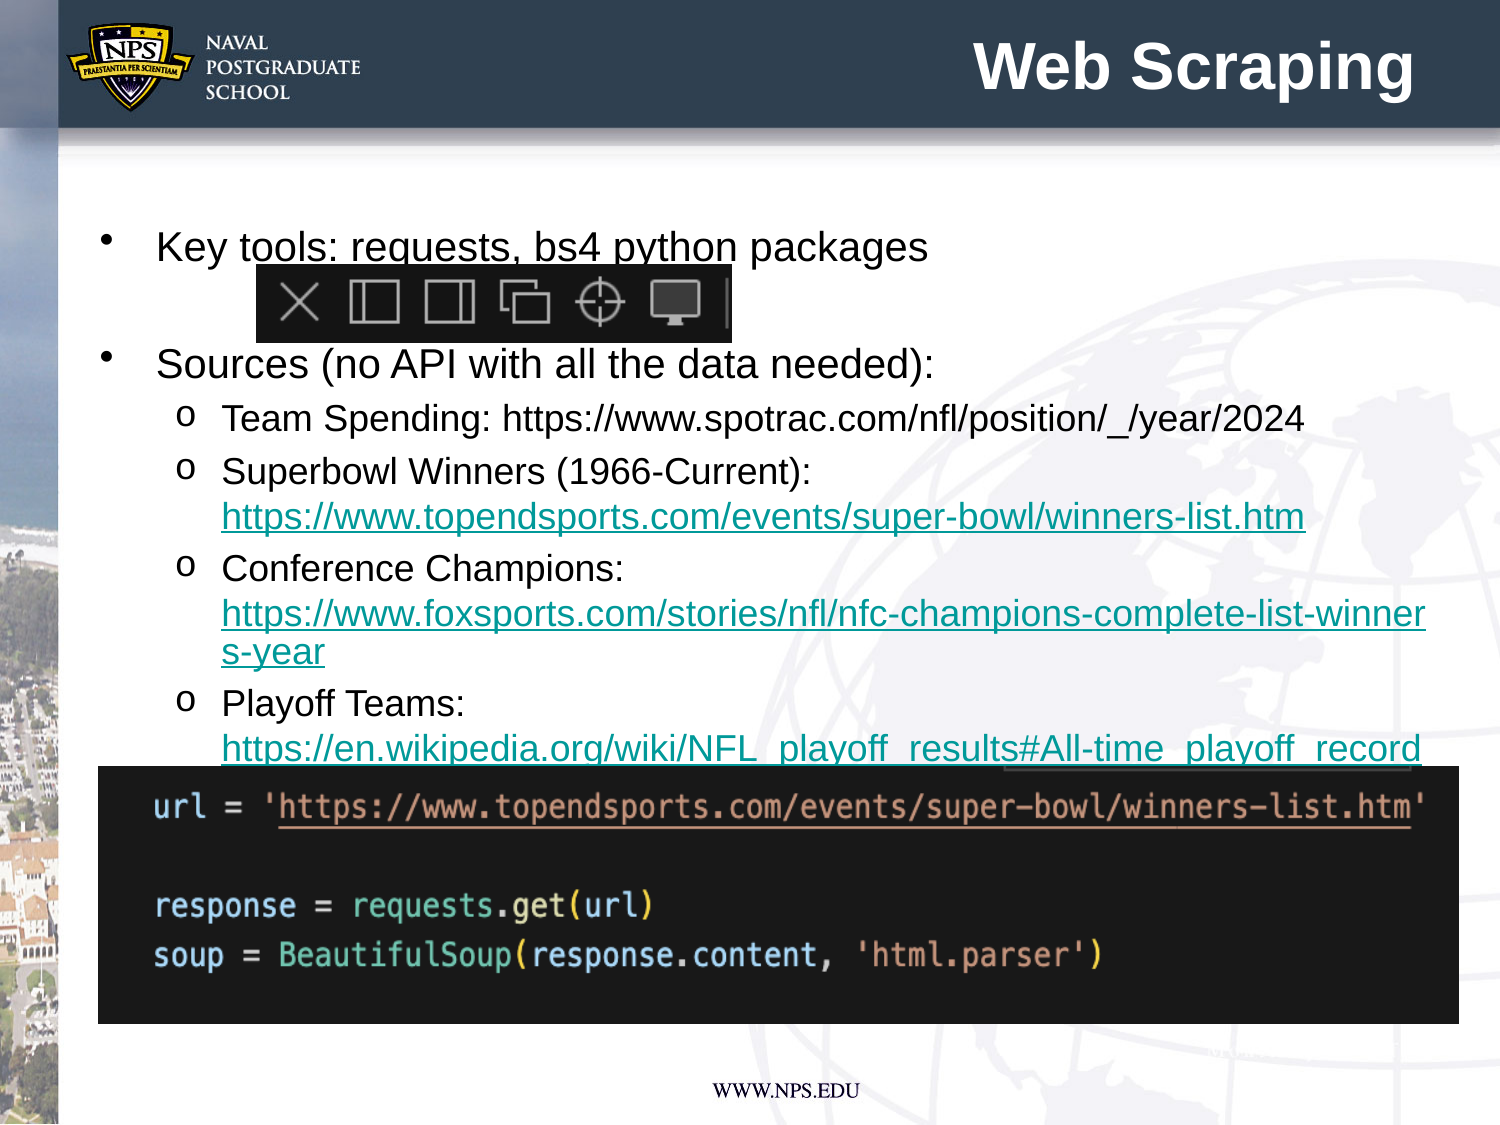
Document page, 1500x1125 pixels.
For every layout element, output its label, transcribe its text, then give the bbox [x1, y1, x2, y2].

title Web Scraping [375, 0, 1450, 125]
picture [0, 0, 1500, 1125]
list Key tools: requests, bs4 python packages Sources (no API with all the data needed): Team Spending: https://www.spotrac.com/nfl/position/_/year/2024 Superbowl Winners (1966-Current): https://www.topendsports.com/events/super-bowl/winners-list.htm Conference Champions: https://www.foxsports.com/stories/nfl/nfc-champions-complete-list-winners-year Playoff Teams: https://en.wikipedia.org/wiki/NFL_playoff_results#All-time_playoff_records_(NFL/AFL) [84, 212, 1451, 1000]
